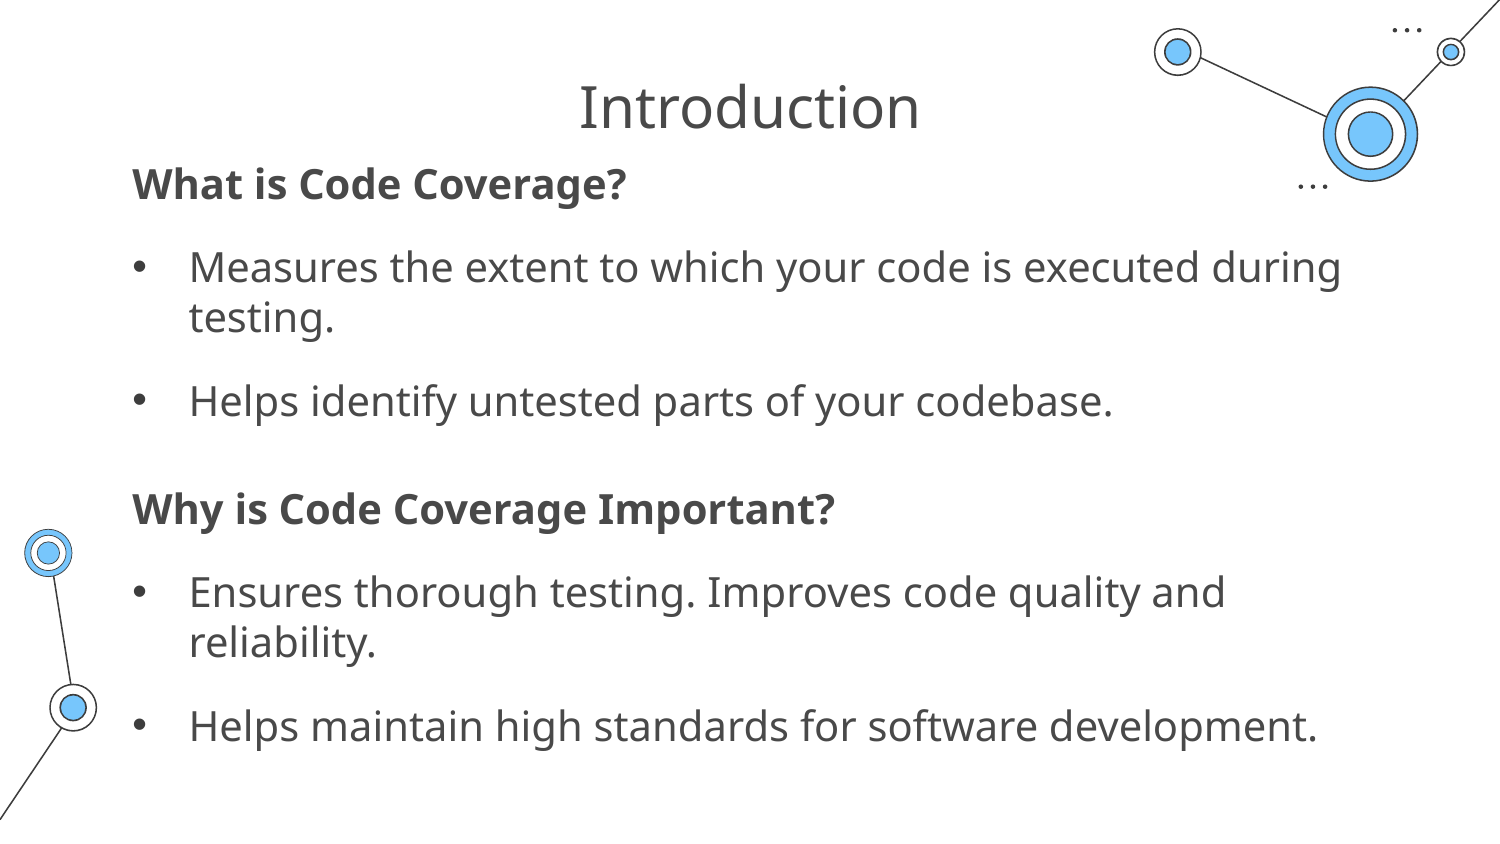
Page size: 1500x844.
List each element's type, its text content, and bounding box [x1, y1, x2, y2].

list What is Code Coverage? Measures the extent to which your code is executed during testing. Helps identify untested parts of your codebase. Why is Code Coverage Important? Ensures thorough testing. Improves code quality and reliability. Helps maintain high standards for software development. [117, 188, 1382, 768]
title Introduction [415, 55, 1086, 150]
